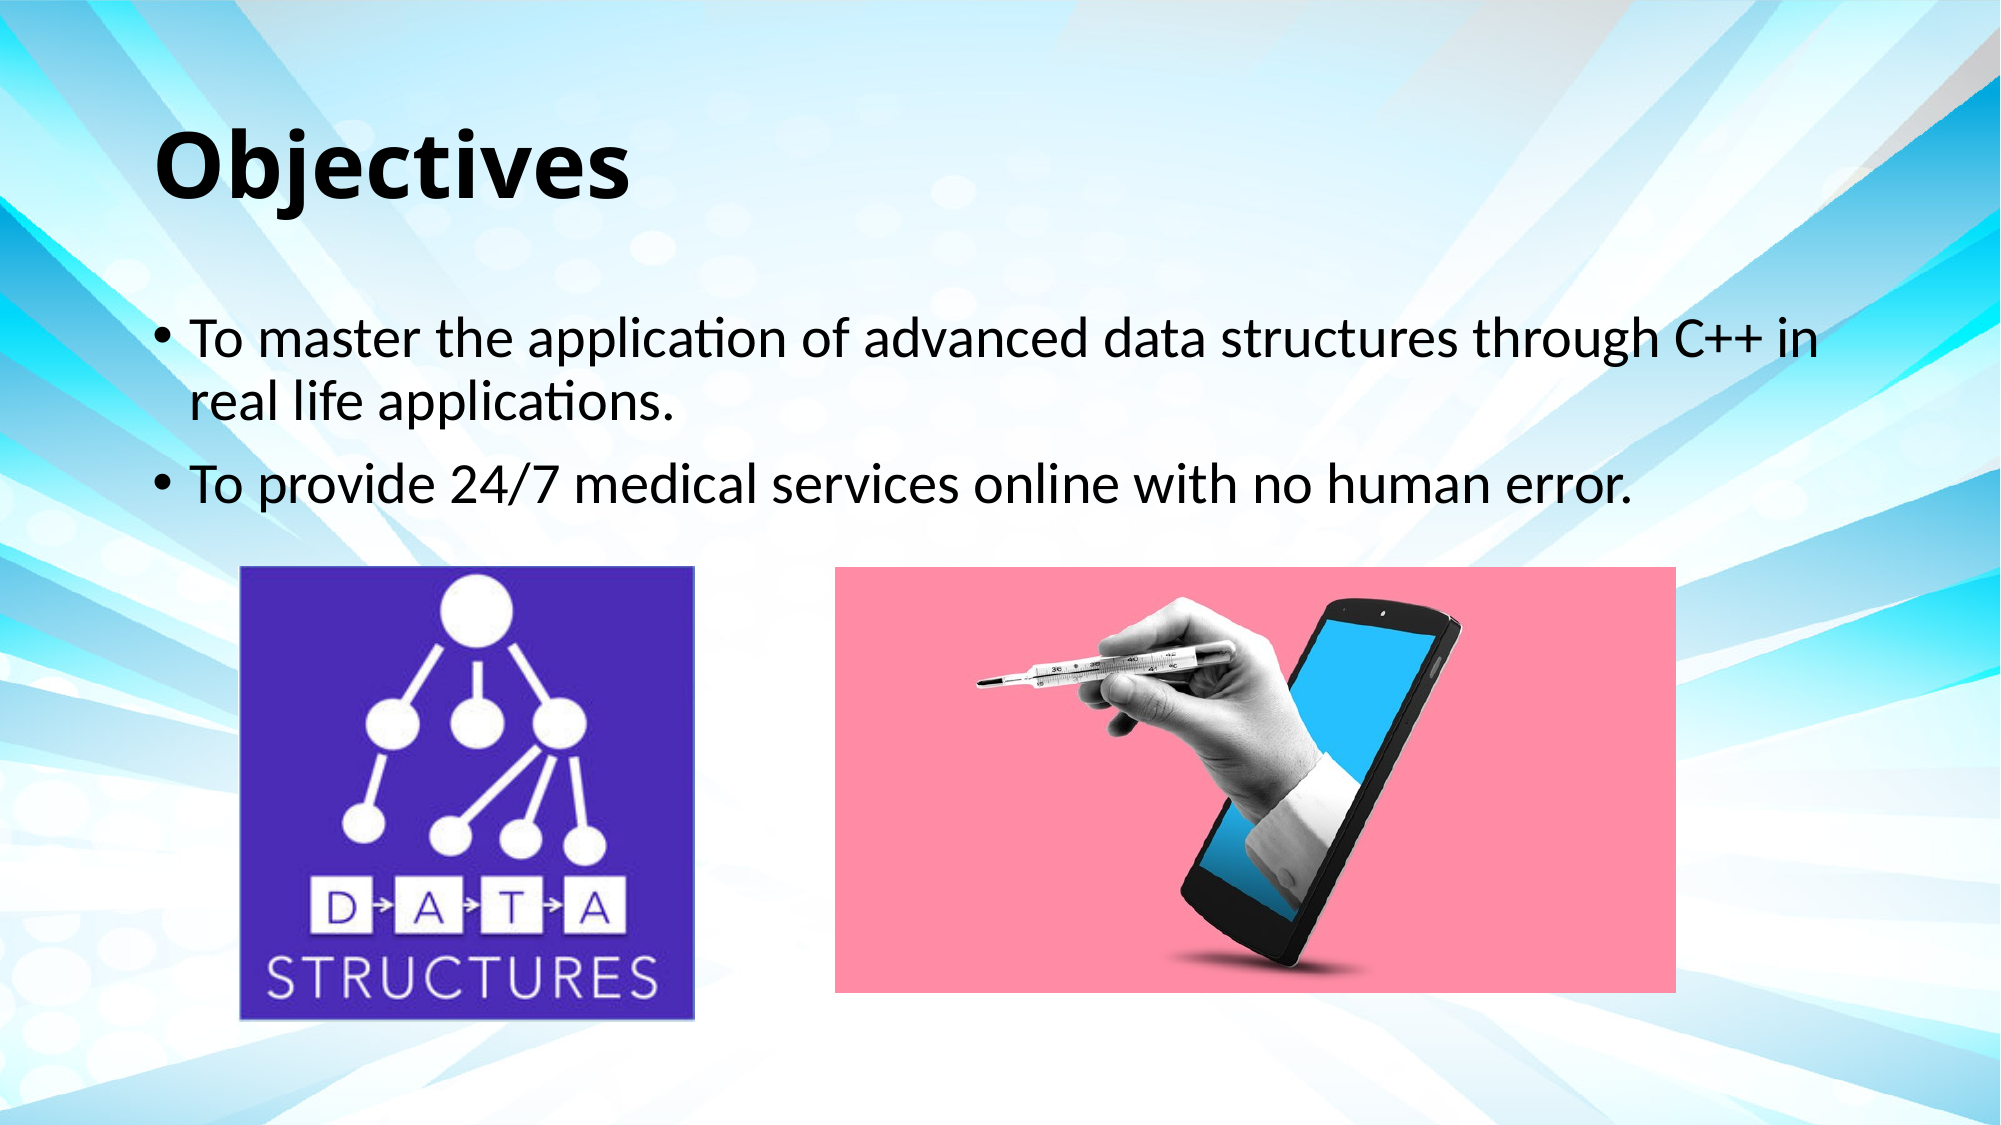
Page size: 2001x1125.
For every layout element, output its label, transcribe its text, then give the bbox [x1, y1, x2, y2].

title Objectives [137, 59, 1863, 278]
picture [0, 0, 2001, 1125]
list To master the application of advanced data structures through C++ in real life applications. To provide 24/7 medical services online with no human error. [137, 299, 1863, 1014]
